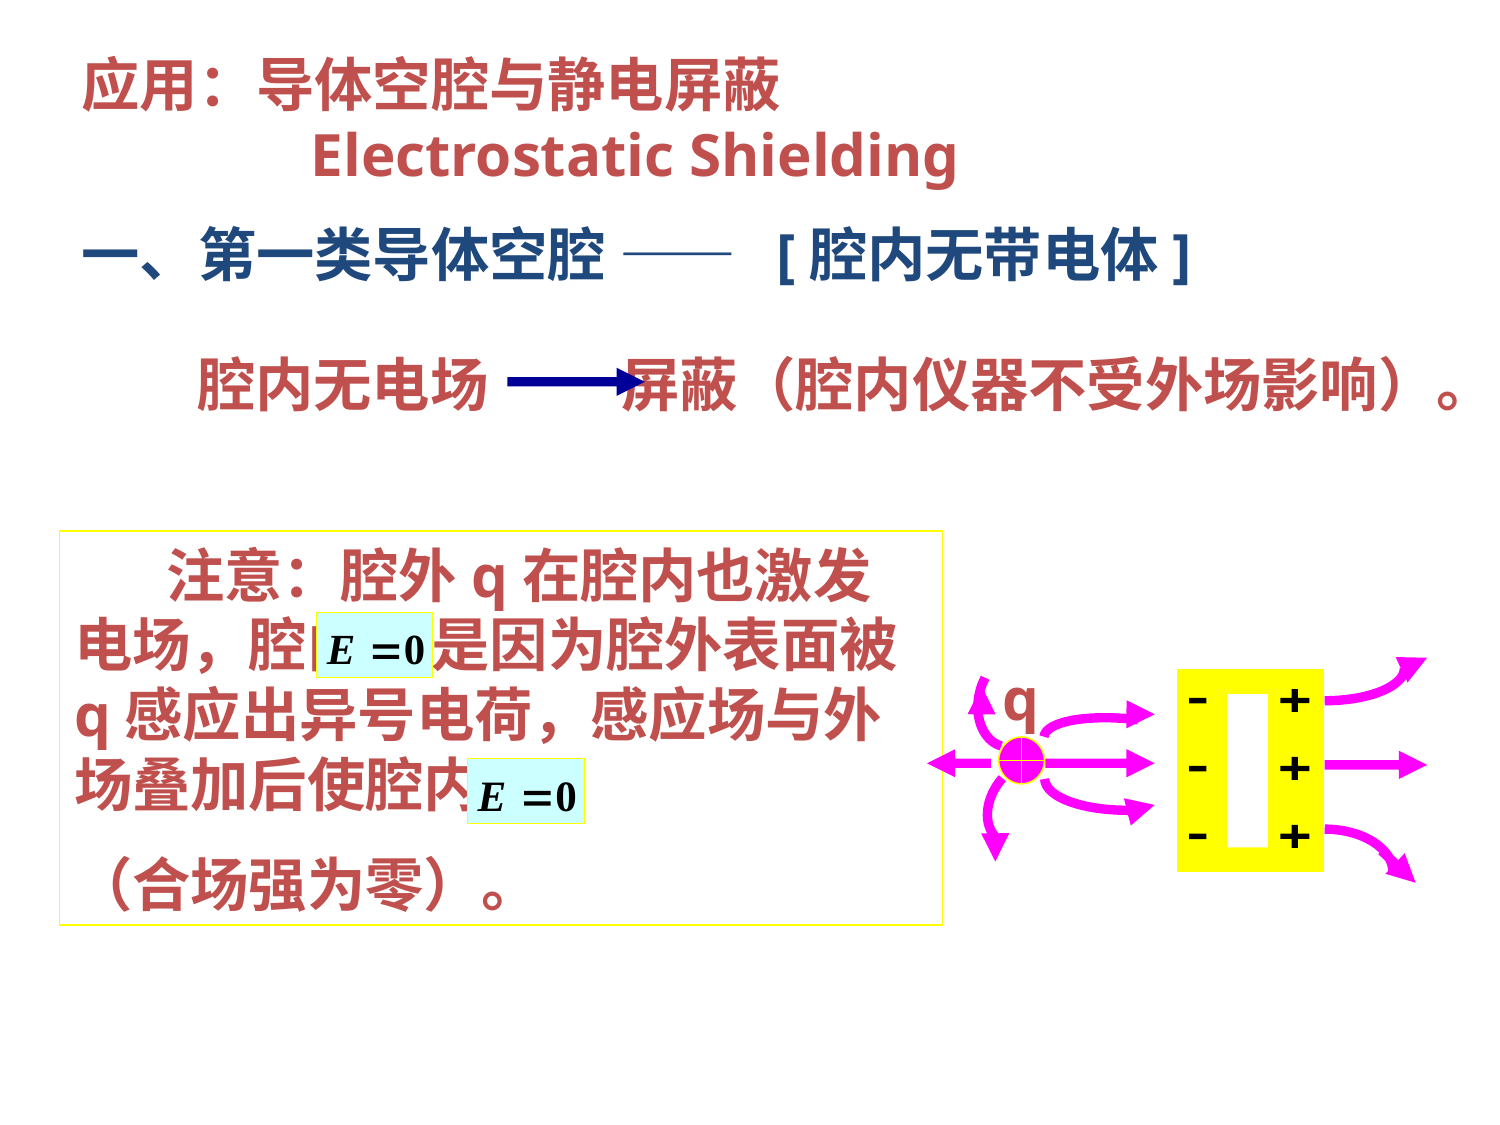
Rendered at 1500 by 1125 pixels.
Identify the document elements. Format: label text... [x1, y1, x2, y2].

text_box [926, 657, 1428, 883]
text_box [182, 340, 1500, 426]
text_box 应用：导体空腔与静电屏蔽 Electrostatic Shielding [66, 40, 1301, 196]
text_box 一、第一类导体空腔 —— [腔内无带电体] [66, 210, 1272, 296]
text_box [59, 526, 943, 931]
